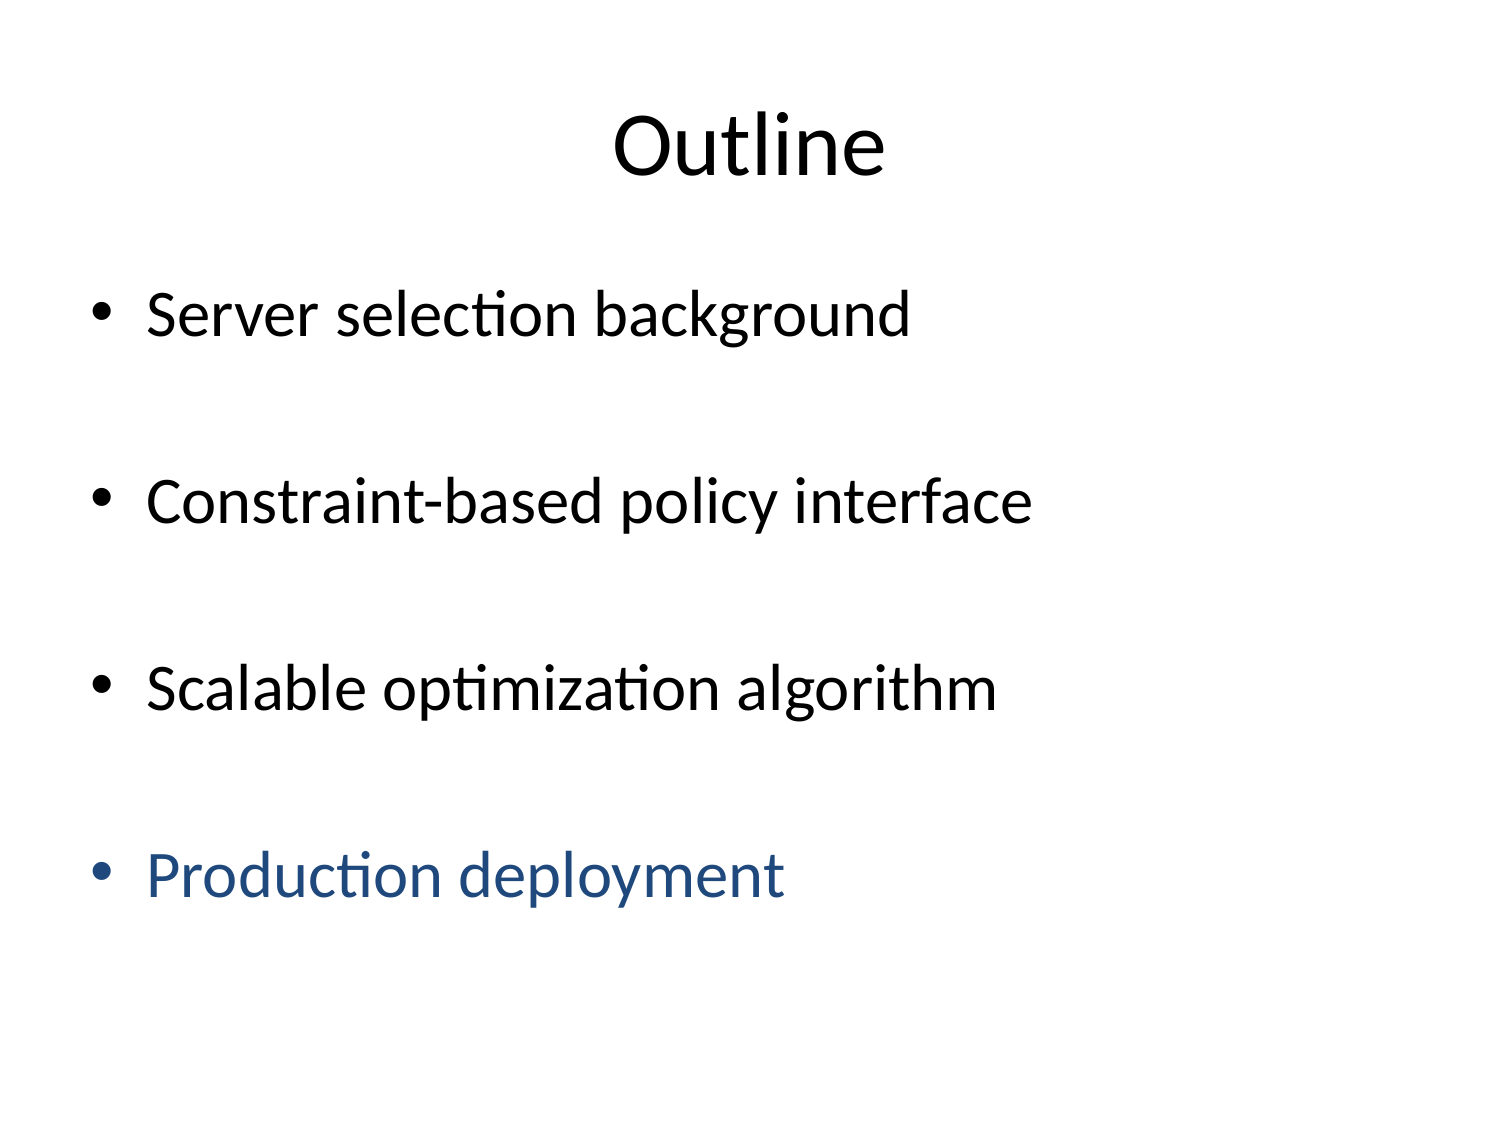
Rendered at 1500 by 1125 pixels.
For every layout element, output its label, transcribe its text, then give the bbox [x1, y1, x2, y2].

list Server selection background Constraint-based policy interface Scalable optimization algorithm Production deployment [75, 262, 1425, 1075]
title Outline [75, 45, 1425, 233]
